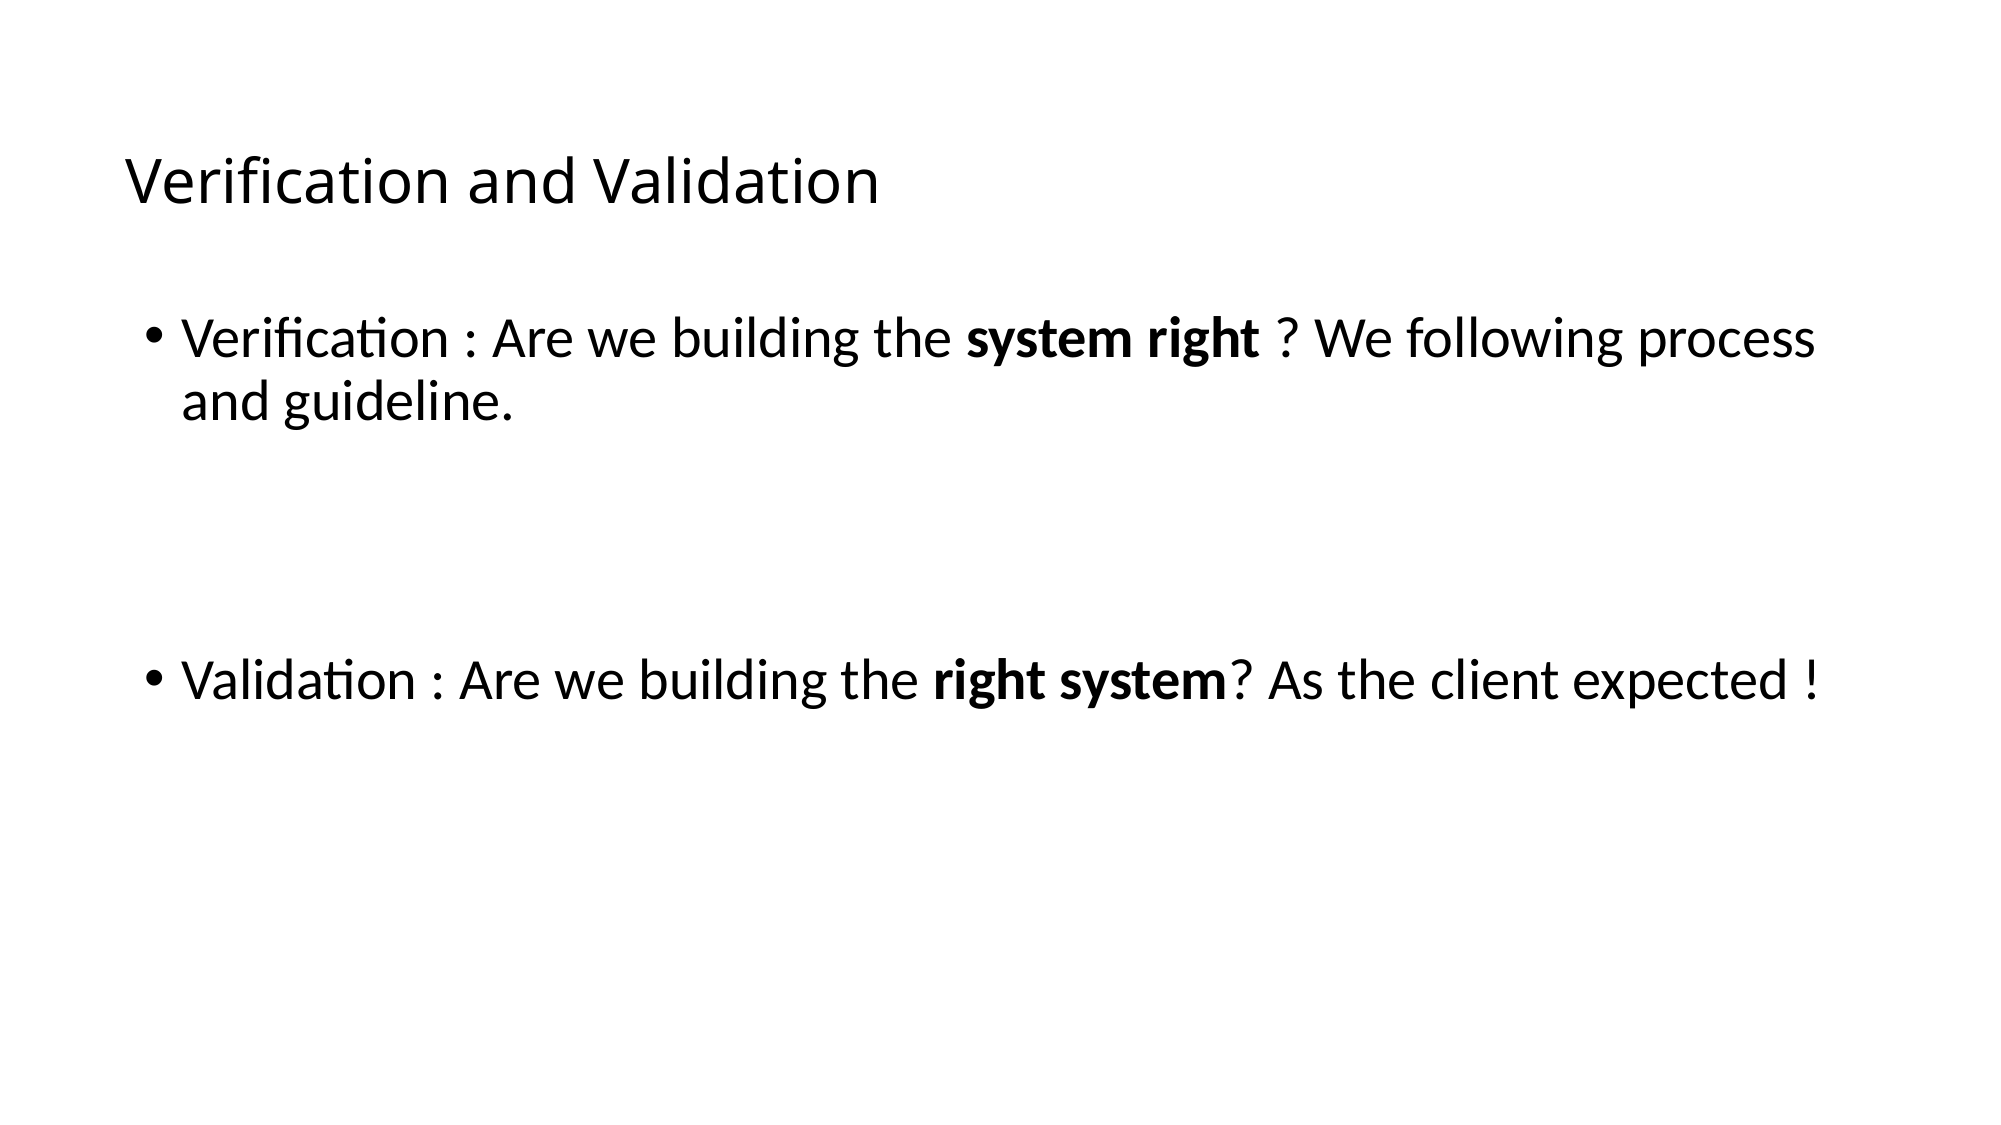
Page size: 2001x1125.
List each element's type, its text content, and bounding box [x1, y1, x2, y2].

list Verification : Are we building the system right ? We following process and guideline. Validation : Are we building the right system? As the client expected ! [129, 299, 1863, 1034]
title Verification and Validation [110, 142, 1801, 300]
